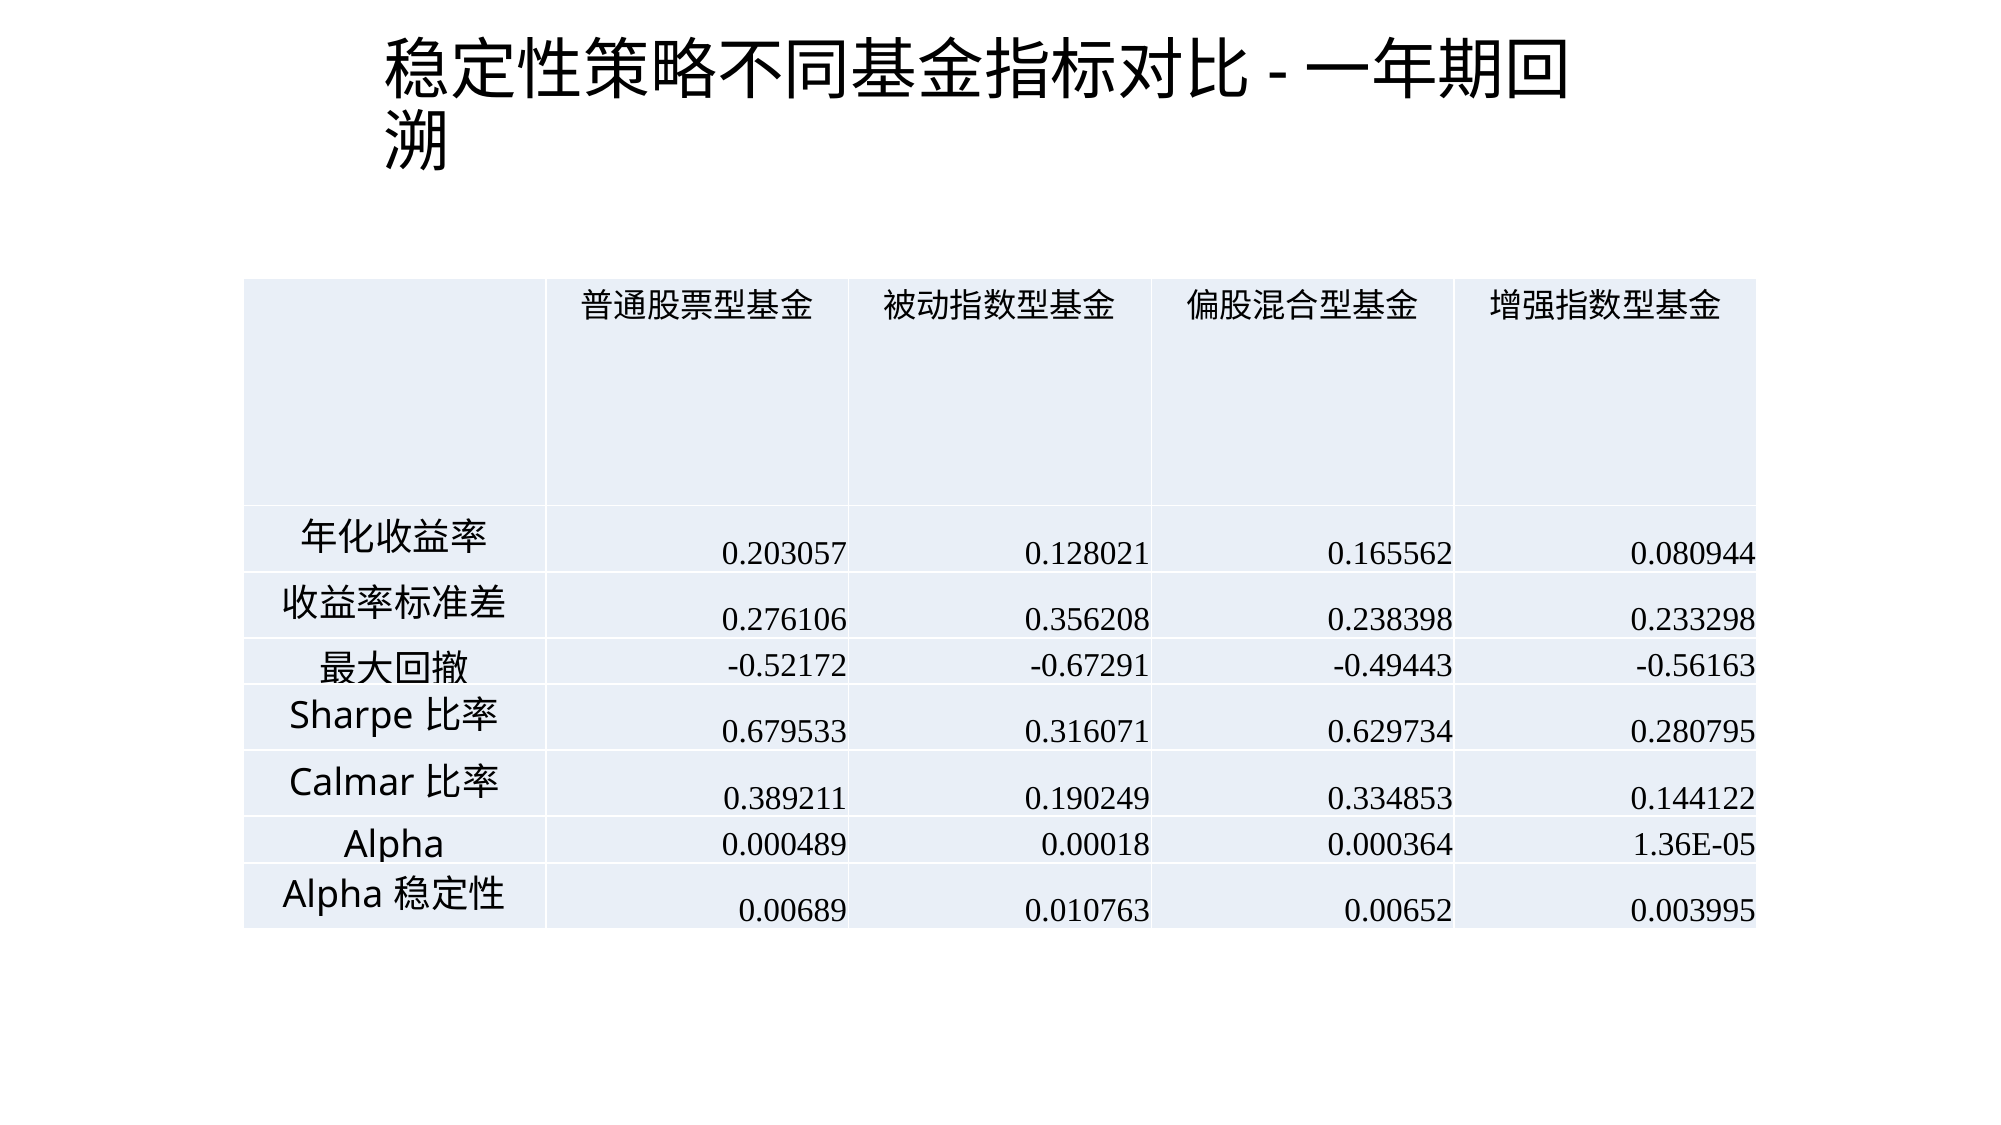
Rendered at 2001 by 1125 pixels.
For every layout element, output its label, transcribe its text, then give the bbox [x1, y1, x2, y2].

table_cell 0.000489 [547, 817, 848, 862]
table_cell 0.280795 [1455, 685, 1756, 749]
table_cell Alpha稳定性 [244, 864, 545, 928]
table_header 被动指数型基金 [849, 279, 1151, 505]
table_cell 0.165562 [1152, 506, 1453, 571]
table_cell 0.080944 [1455, 506, 1756, 571]
table_cell 0.233298 [1455, 573, 1756, 637]
table_cell 0.238398 [1152, 573, 1453, 637]
table_cell 0.128021 [849, 506, 1151, 571]
table_cell 0.003995 [1455, 864, 1756, 928]
table_cell 0.316071 [849, 685, 1151, 749]
table_cell -0.52172 [547, 639, 848, 683]
table_header 普通股票型基金 [547, 279, 848, 505]
table_header 偏股混合型基金 [1152, 279, 1453, 505]
table_cell 0.144122 [1455, 751, 1756, 815]
table_cell 0.00018 [849, 817, 1151, 862]
table_cell 0.010763 [849, 864, 1151, 928]
table_cell 0.00689 [547, 864, 848, 928]
table_cell 1.36E-05 [1455, 817, 1756, 862]
table_cell 0.203057 [547, 506, 848, 571]
table_cell -0.56163 [1455, 639, 1756, 683]
table_header [244, 279, 545, 505]
table_cell 0.356208 [849, 573, 1151, 637]
table_cell 0.190249 [849, 751, 1151, 815]
table_cell 0.389211 [547, 751, 848, 815]
table_cell Sharpe比率 [244, 685, 545, 749]
table_cell 0.629734 [1152, 685, 1453, 749]
table_cell 收益率标准差 [244, 573, 545, 637]
table_cell 最大回撤 [244, 639, 545, 683]
table_cell Calmar比率 [244, 751, 545, 815]
table_cell 0.276106 [547, 573, 848, 637]
table_cell Alpha [244, 817, 545, 862]
table_cell 0.679533 [547, 685, 848, 749]
table_cell 0.334853 [1152, 751, 1453, 815]
table_cell -0.67291 [849, 639, 1151, 683]
title 稳定性策略不同基金指标对比-一年期回溯 [368, 6, 1632, 210]
table_cell 0.00652 [1152, 864, 1453, 928]
table_cell -0.49443 [1152, 639, 1453, 683]
table_cell 0.000364 [1152, 817, 1453, 862]
table_header 增强指数型基金 [1455, 279, 1756, 505]
table_cell 年化收益率 [244, 506, 545, 571]
